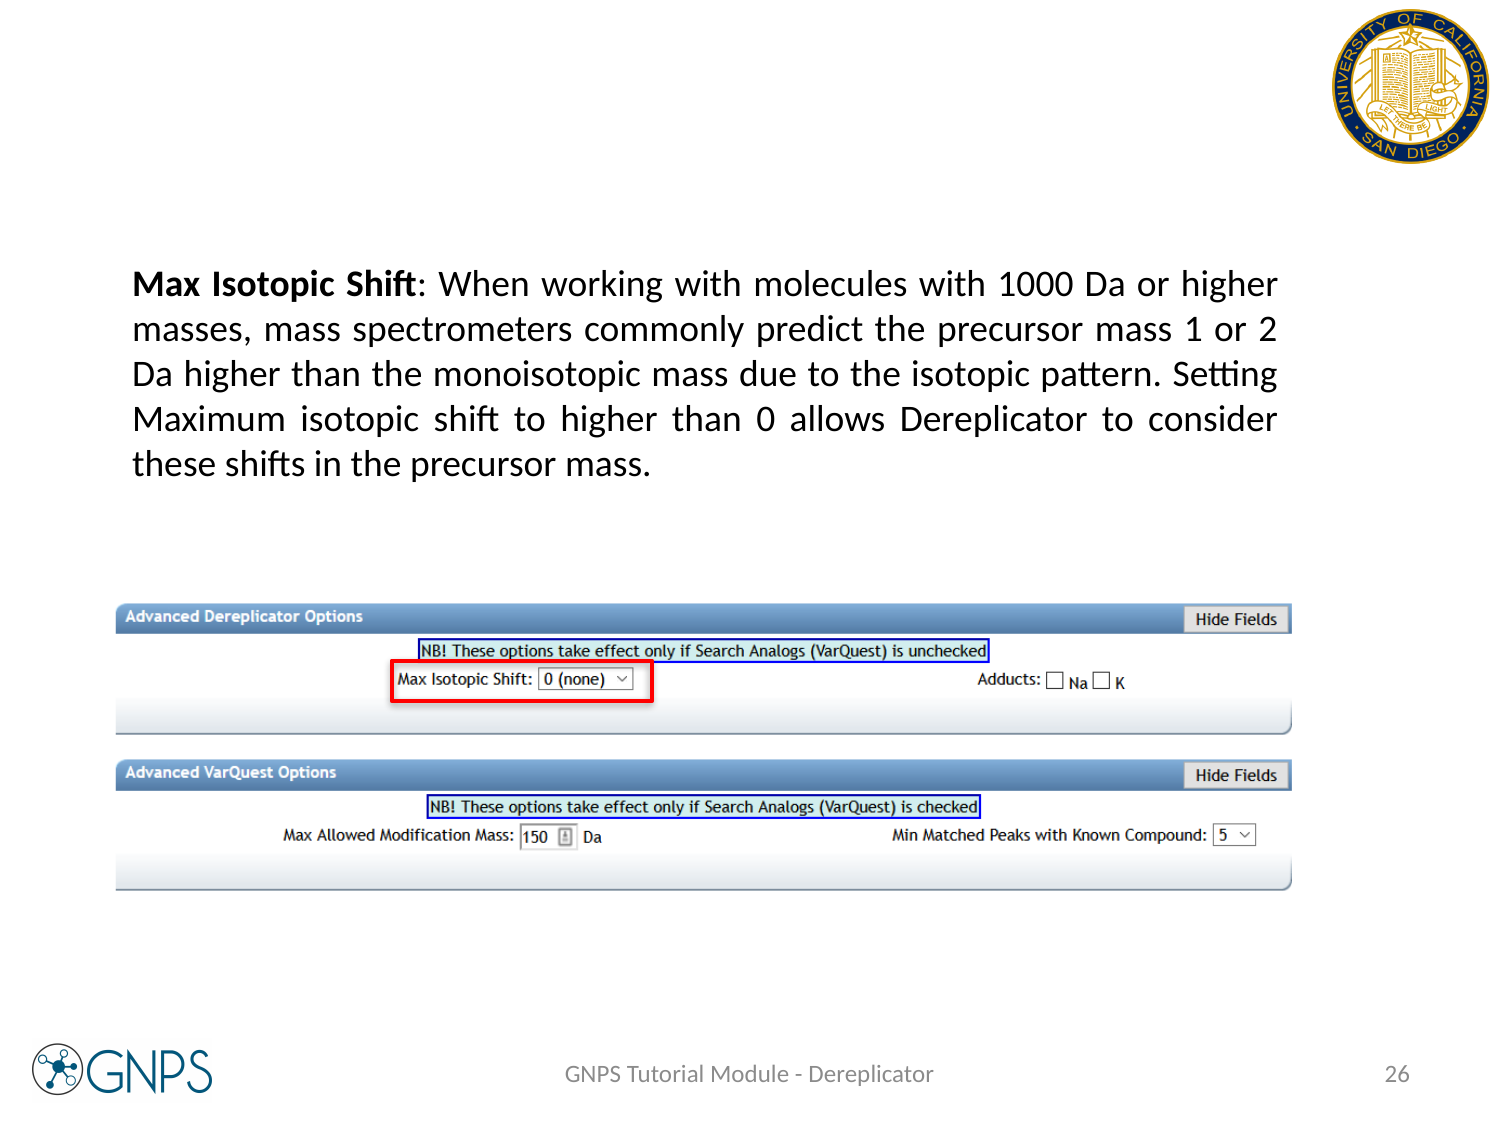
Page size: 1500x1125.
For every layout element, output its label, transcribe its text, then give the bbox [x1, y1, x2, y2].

picture [105, 592, 1306, 897]
text_box Max Isotopic Shift: When working with molecules with 1000 Da or higher masses, mass spectrometers commonly predict the precursor mass 1 or 2 Da higher than the monoisotopic mass due to the isotopic pattern. Setting Maximum isotopic shift to higher than 0 allows Dereplicator to consider these shifts in the precursor mass. [117, 251, 1294, 492]
slide_number 26 [1074, 1042, 1425, 1103]
picture [1279, 7, 1500, 165]
footer GNPS Tutorial Module - Dereplicator [512, 1042, 988, 1103]
picture [31, 1038, 212, 1103]
